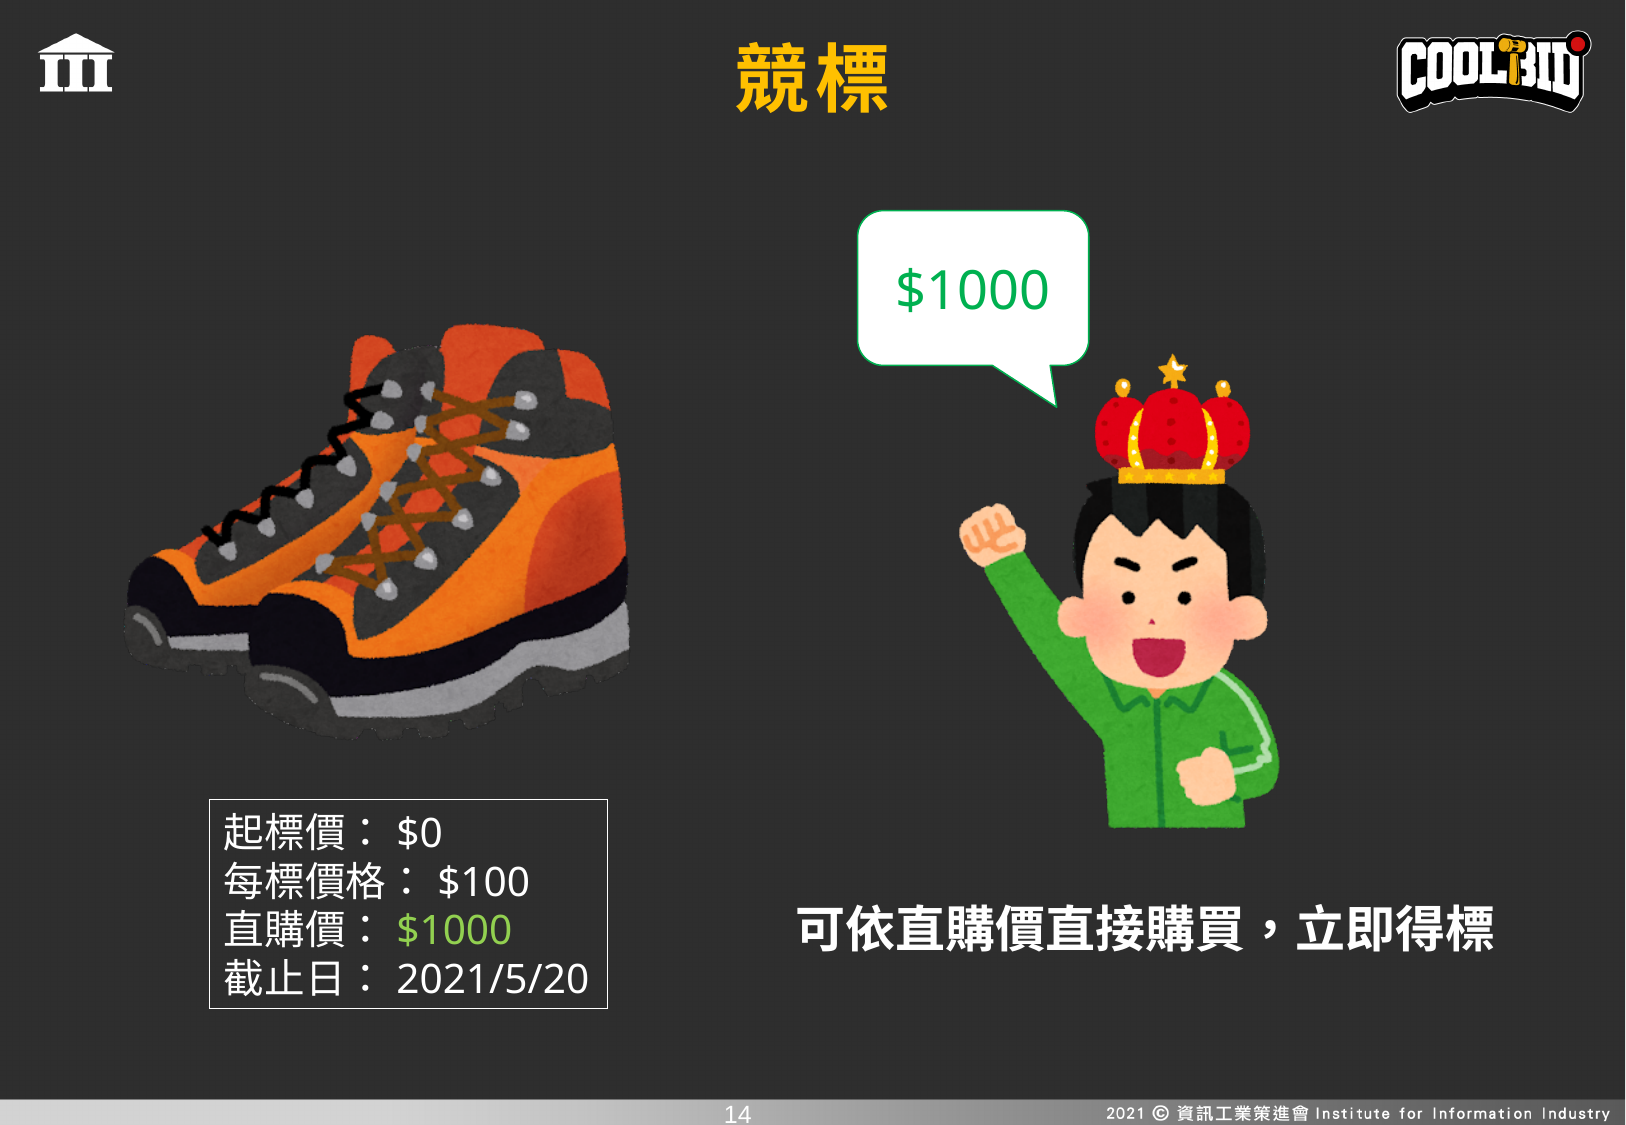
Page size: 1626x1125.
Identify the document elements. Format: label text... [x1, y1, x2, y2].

text_box 競標 [0, 23, 1625, 149]
text_box $1000 [857, 210, 1089, 408]
text_box 可依直購價直接購買，立即得標 [780, 889, 1511, 965]
picture [0, 0, 1626, 1125]
text_box 起標價：$0 每標價格：$100 直購價：$1000 截止日：2021/5/20 [209, 799, 608, 1009]
